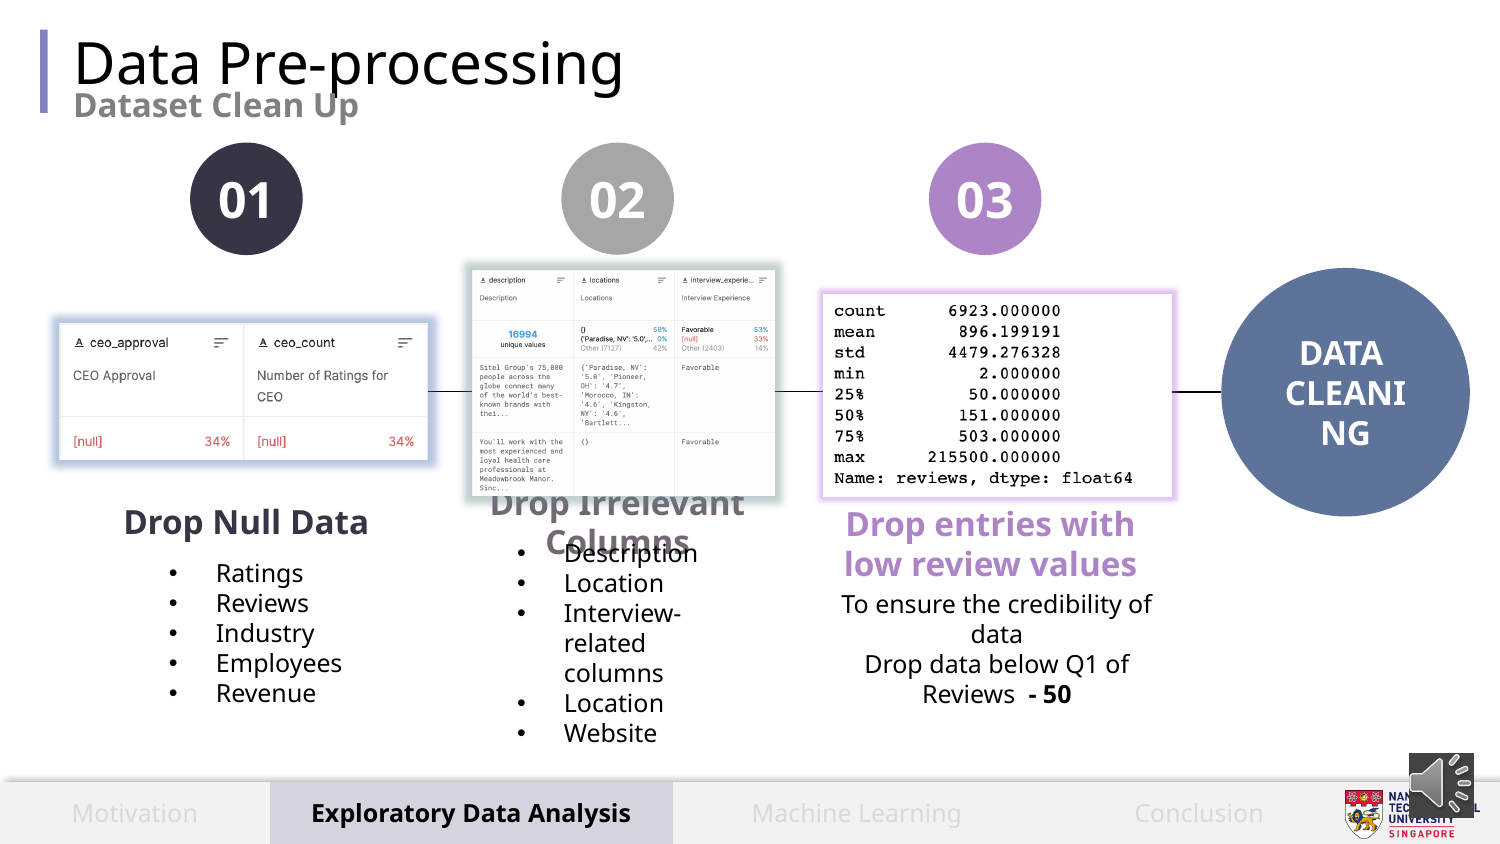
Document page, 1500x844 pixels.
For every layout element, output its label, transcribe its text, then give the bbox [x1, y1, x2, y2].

picture [472, 270, 775, 496]
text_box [65, 142, 448, 748]
text_box Dataset Clean Up [58, 76, 375, 132]
picture [1345, 752, 1480, 839]
text_box Description Location Interview-related columns Location Website [502, 552, 764, 773]
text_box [799, 392, 1195, 678]
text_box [799, 142, 1195, 392]
text_box Data Pre-processing [58, 11, 703, 112]
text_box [436, 142, 799, 552]
text_box DATA CLEANING [1221, 267, 1470, 517]
picture [59, 323, 428, 460]
picture [823, 294, 1172, 497]
